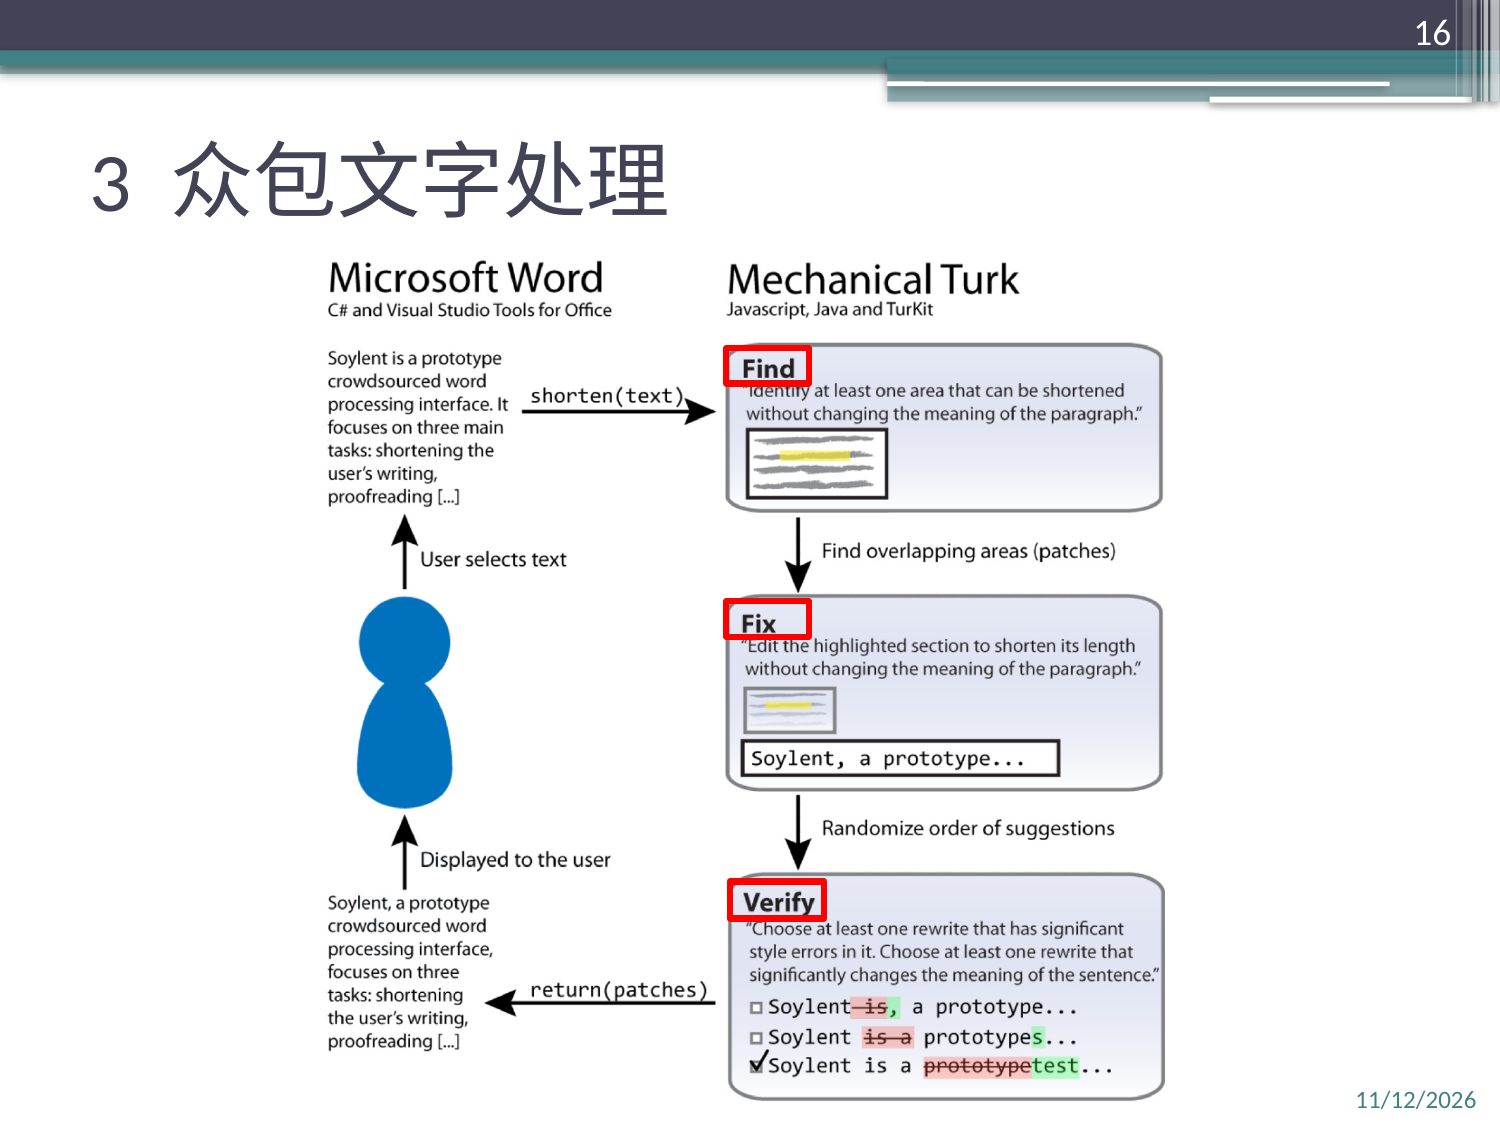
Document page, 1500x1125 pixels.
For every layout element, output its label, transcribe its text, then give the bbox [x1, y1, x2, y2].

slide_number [1340, 1076, 1498, 1125]
title 3 众包文字处理 [75, 101, 1425, 256]
picture [313, 231, 1184, 1125]
slide_number 16 [1341, 0, 1466, 61]
